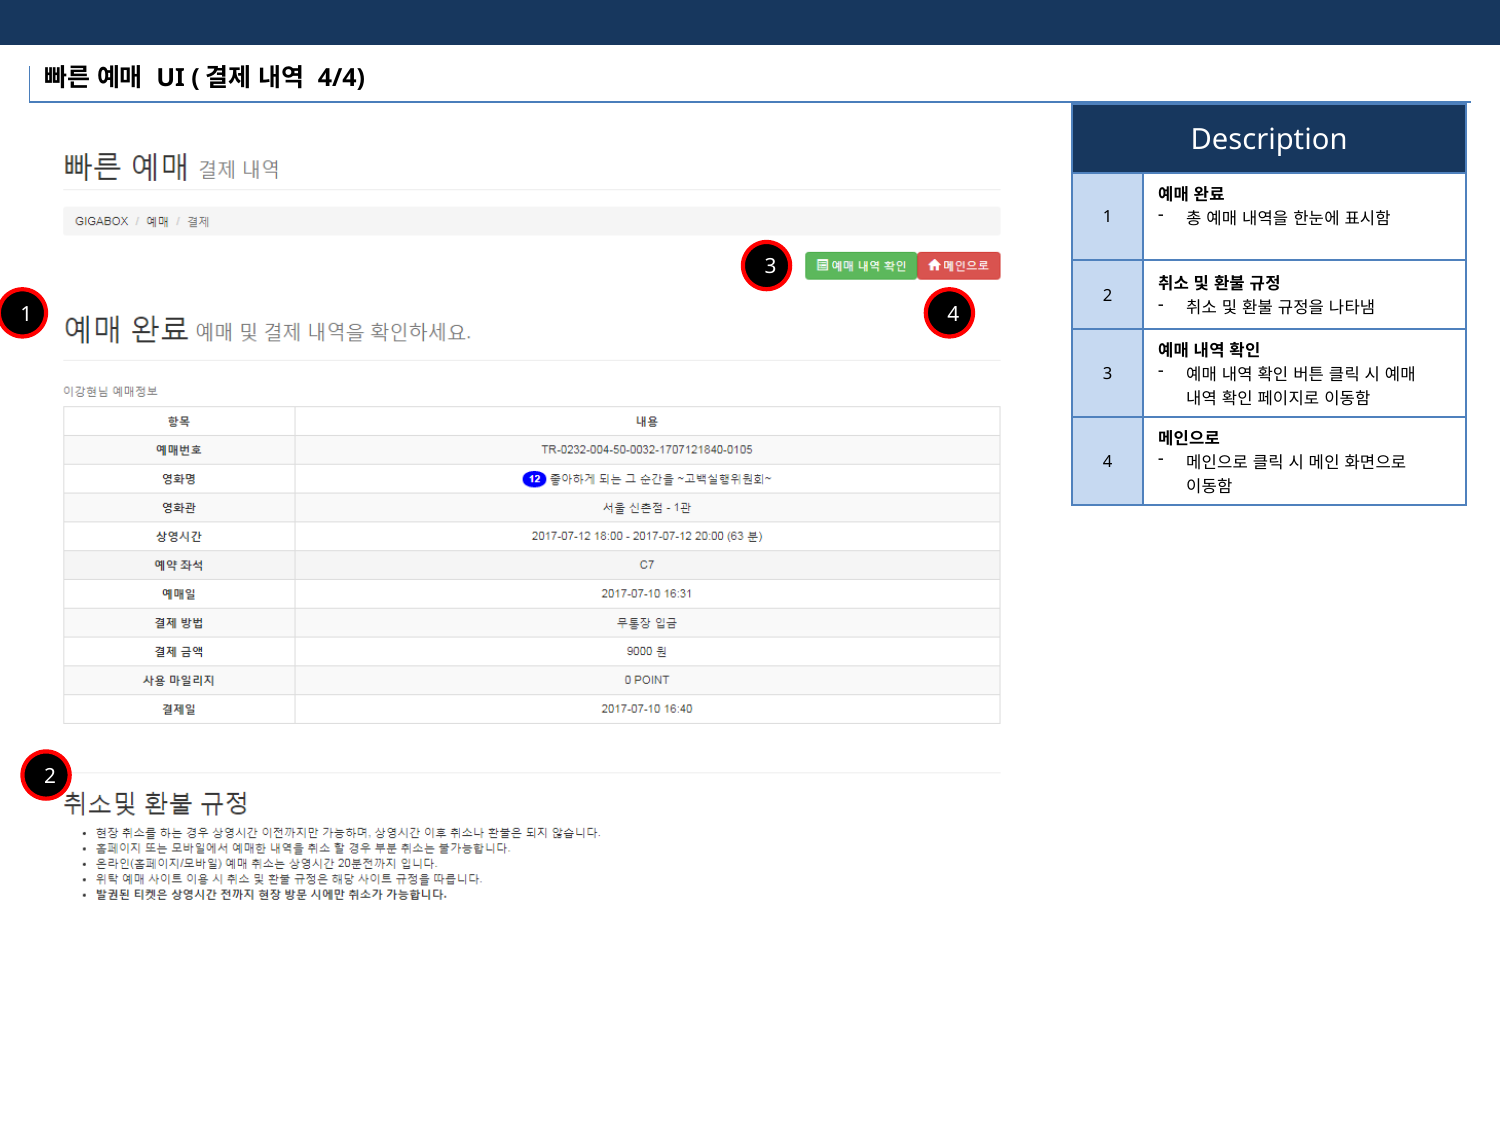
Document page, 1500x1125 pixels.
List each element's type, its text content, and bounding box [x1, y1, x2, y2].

picture [51, 147, 1018, 906]
table_cell 2 [1073, 261, 1142, 328]
table_cell 예매 완료 총 예매 내역을 한눈에 표시함 [1144, 174, 1465, 259]
table_cell 3 [1073, 330, 1142, 416]
table_cell 메인으로 메인으로 클릭 시 메인 화면으로 이동함 [1144, 418, 1465, 504]
text_box 1 [0, 287, 46, 339]
table_cell 1 [1073, 174, 1142, 259]
table_cell 취소 및 환불 규정 취소 및 환불 규정을 나타냄 [1144, 261, 1465, 328]
table_cell 예매 내역 확인 예매 내역 확인 버튼 클릭 시 예매 내역 확인 페이지로 이동함 [1144, 330, 1465, 416]
text_box 2 [20, 749, 46, 801]
table_header Description [1073, 110, 1465, 172]
text_box 빠른 예매 UI (결제 내역 4/4) [29, 54, 467, 100]
text_box [0, 0, 1500, 45]
table_cell 4 [1073, 418, 1142, 504]
